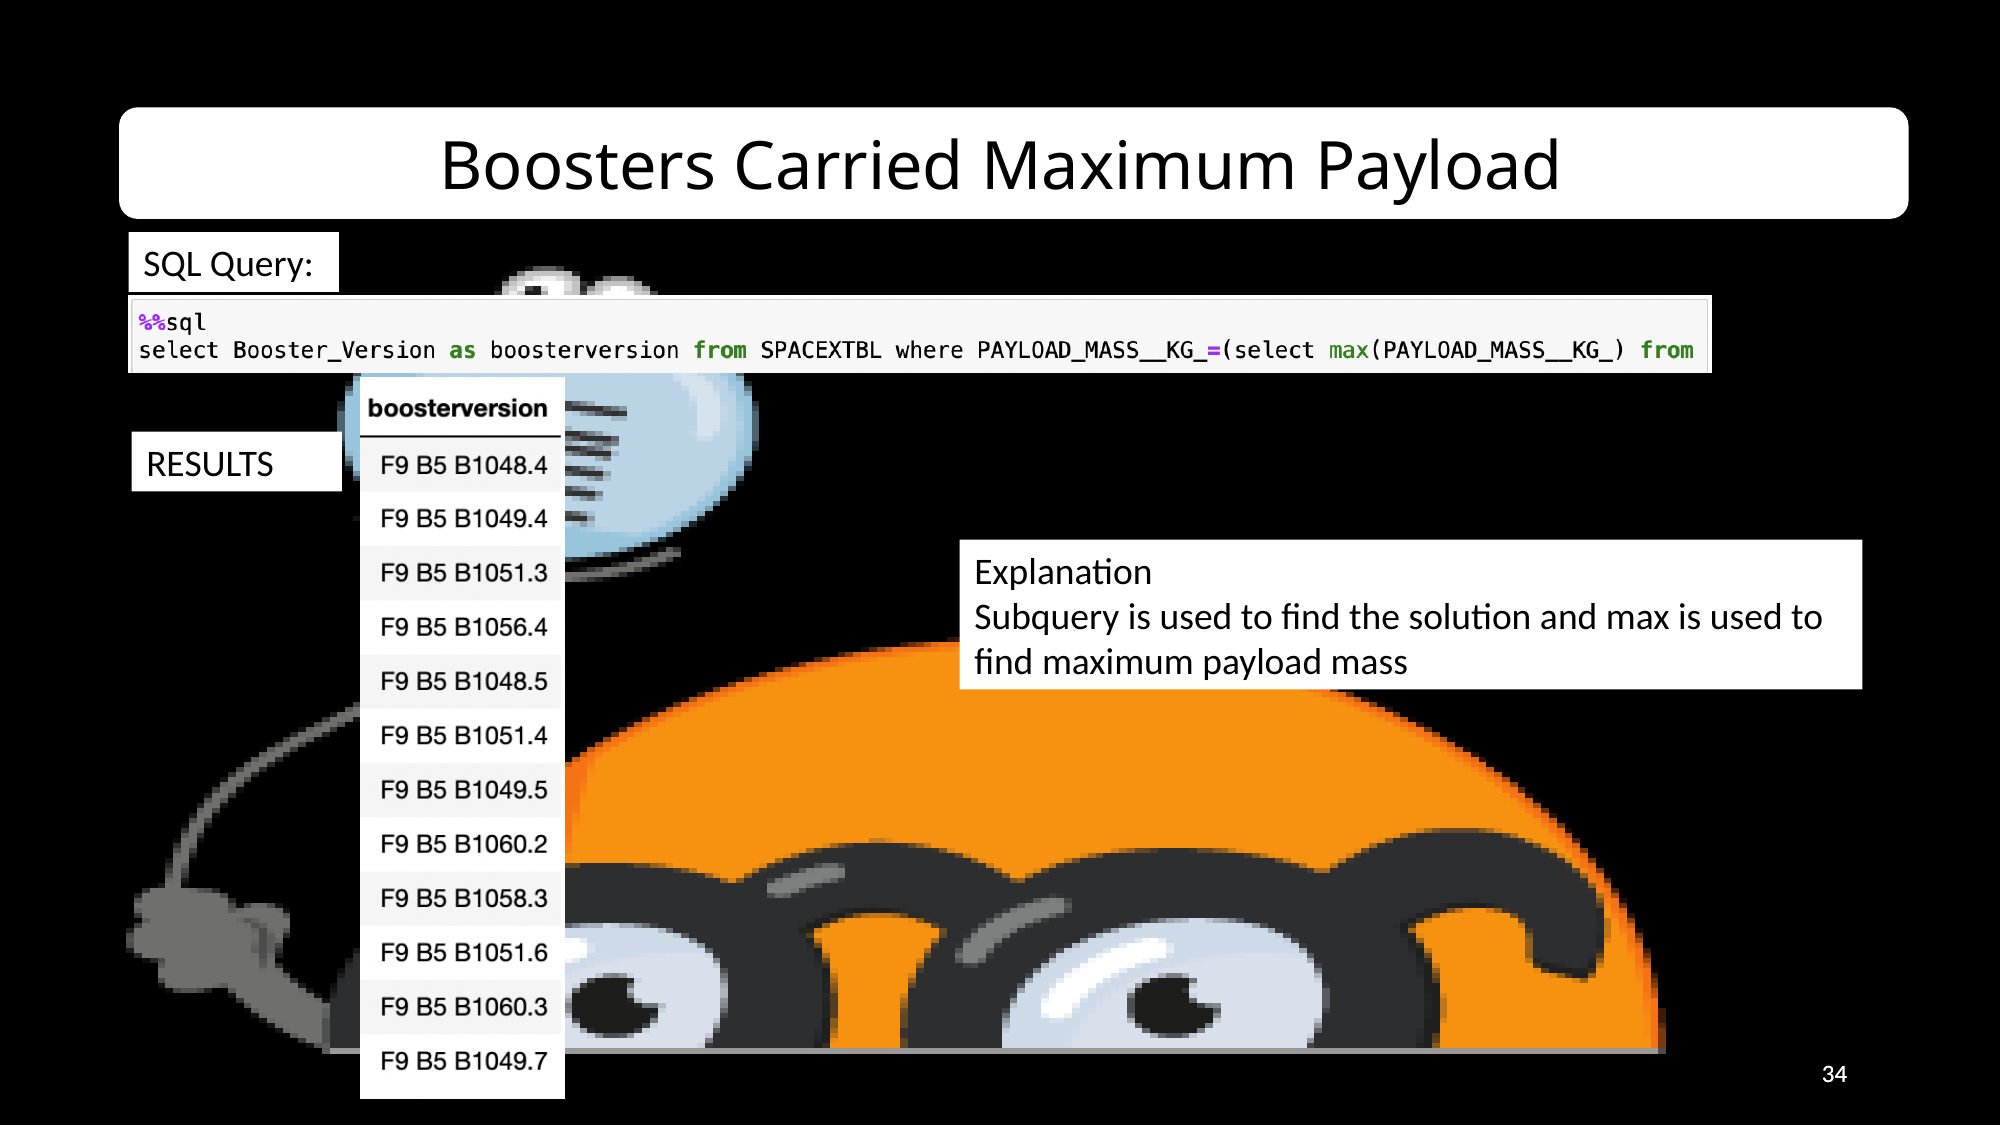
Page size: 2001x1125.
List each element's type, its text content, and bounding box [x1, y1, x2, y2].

text_box Boosters Carried Maximum Payload [118, 106, 1910, 220]
text_box 34 [1412, 1042, 1863, 1103]
picture [128, 295, 1712, 373]
text_box [118, 260, 1910, 1056]
picture [360, 377, 565, 1099]
text_box RESULTS [131, 431, 342, 492]
text_box SQL Query: [128, 232, 339, 292]
text_box Explanation Subquery is used to find the solution and max is used to find maximum payload mass [959, 539, 1863, 690]
